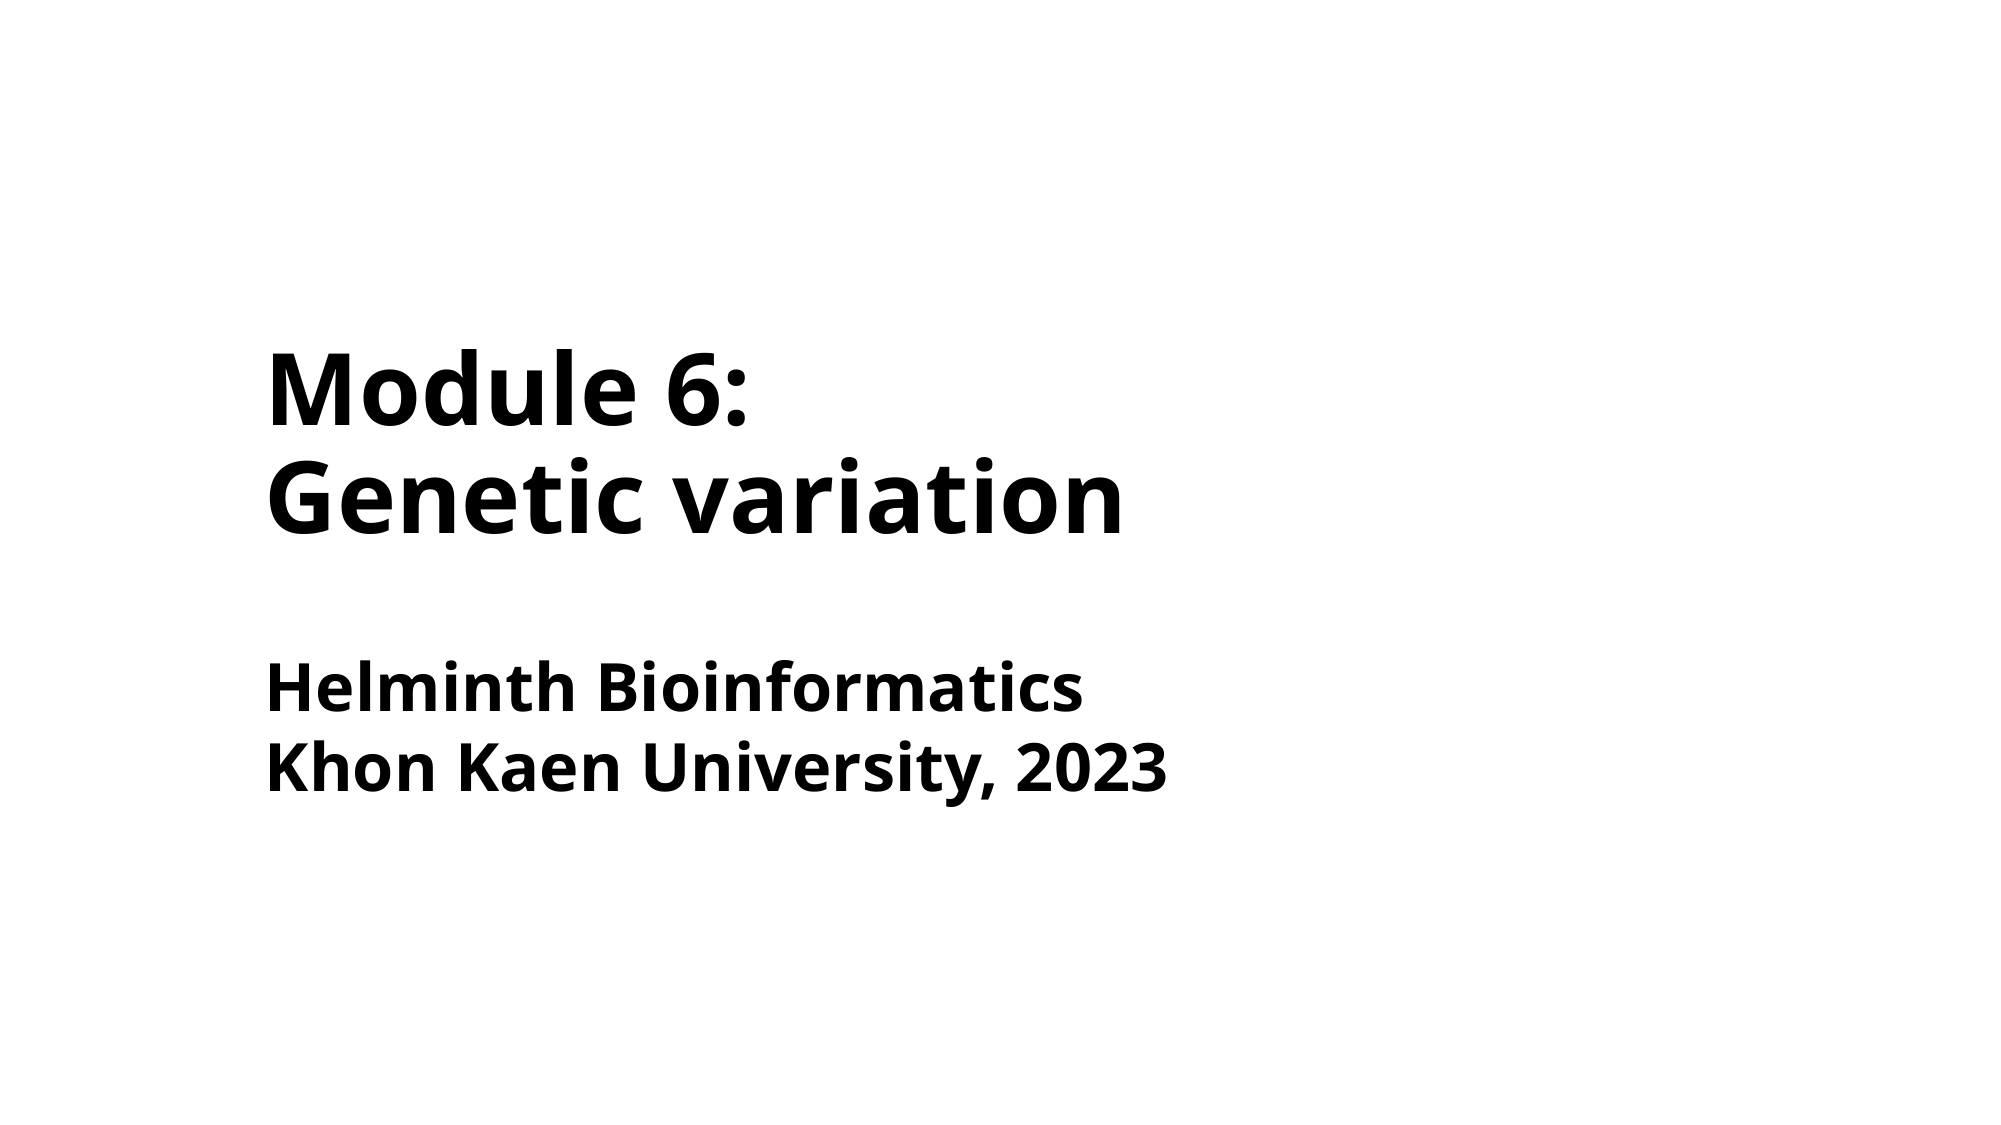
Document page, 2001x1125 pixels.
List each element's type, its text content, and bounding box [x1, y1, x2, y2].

subtitle Helminth Bioinformatics Khon Kaen University, 2023 [249, 636, 1750, 909]
title Module 6: Genetic variation [249, 170, 1750, 563]
